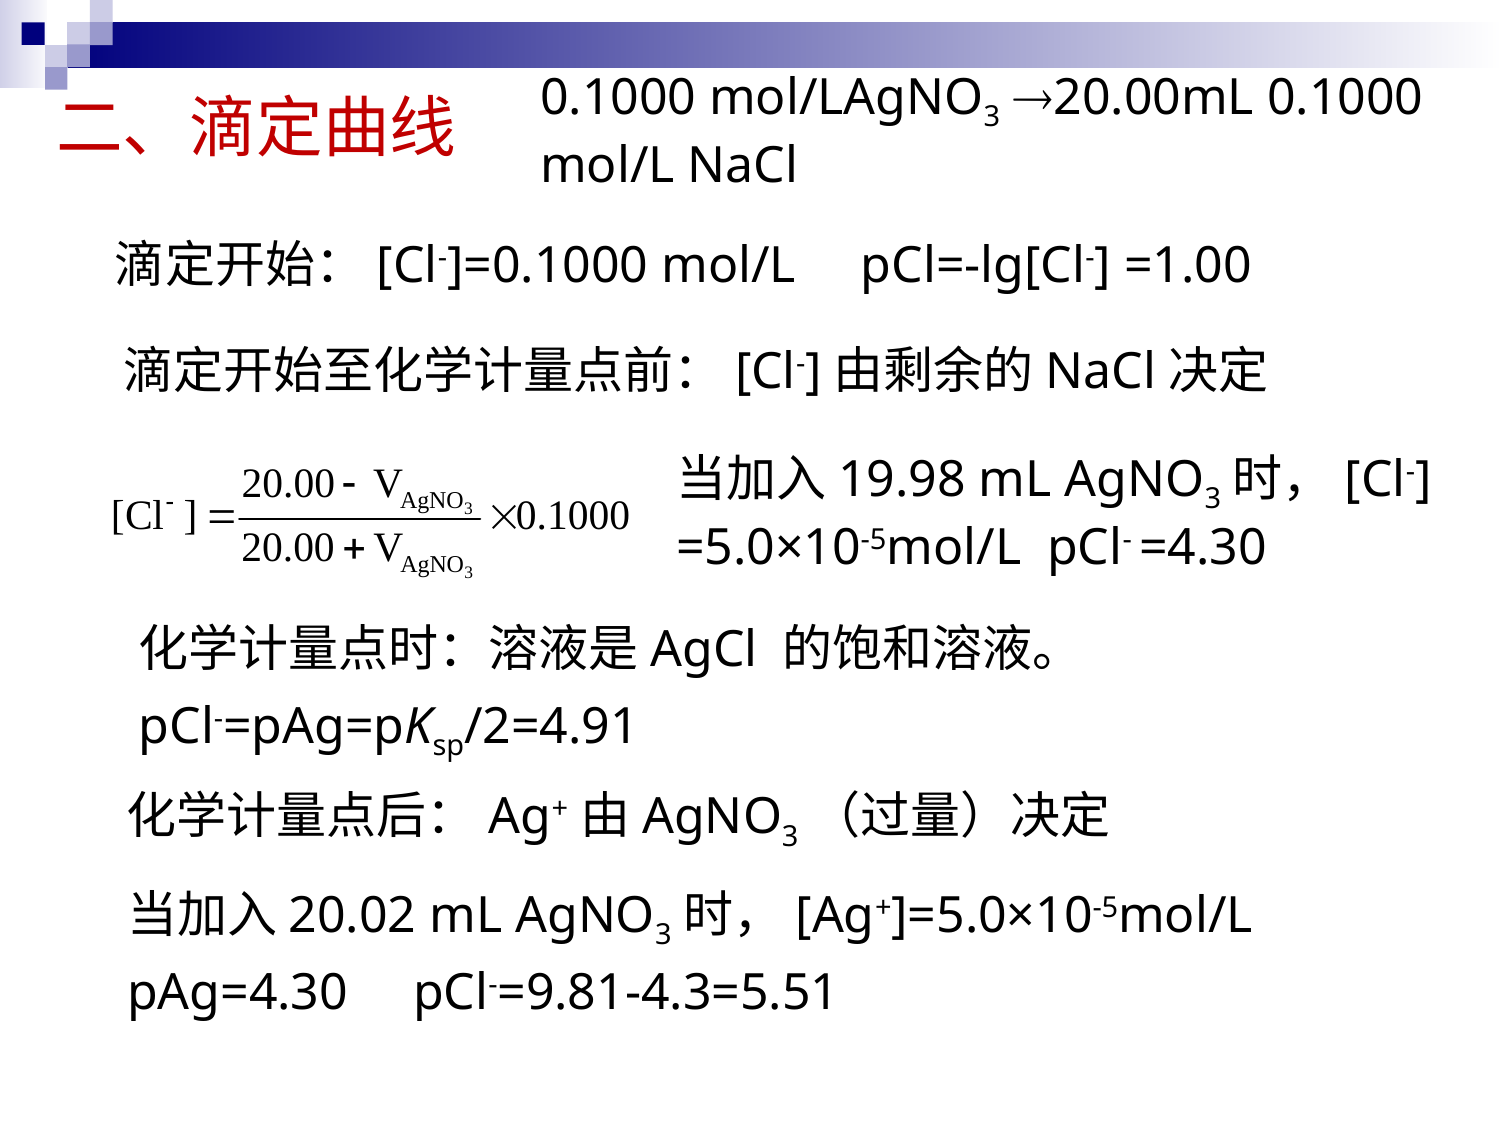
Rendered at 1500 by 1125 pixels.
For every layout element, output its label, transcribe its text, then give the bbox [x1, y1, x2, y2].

text_box 化学计量点后：Ag+由AgNO3（过量）决定 [112, 776, 1247, 860]
text_box 化学计量点时：溶液是AgCl 的饱和溶液。 pCl-=pAg=pKsp/2=4.91 [123, 593, 1341, 769]
text_box 滴定开始：[Cl-]=0.1000 mol/L pCl=-lg[Cl-] =1.00 [100, 225, 1453, 300]
text_box 二、滴定曲线 [41, 77, 525, 173]
text_box 当加入19.98 mL AgNO3时，[Cl-] =5.0×10-5mol/L pCl- =4.30 [661, 438, 1500, 582]
text_box 当加入20.02 mL AgNO3时，[Ag+]=5.0×10-5mol/L pAg=4.30 pCl-=9.81-4.3=5.51 [112, 864, 1477, 1027]
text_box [106, 455, 637, 590]
text_box 滴定开始至化学计量点前：[Cl-]由剩余的NaCl决定 [108, 331, 1295, 407]
text_box 0.1000 mol/LAgNO3 20.00mL 0.1000 mol/L NaCl [525, 56, 1447, 200]
